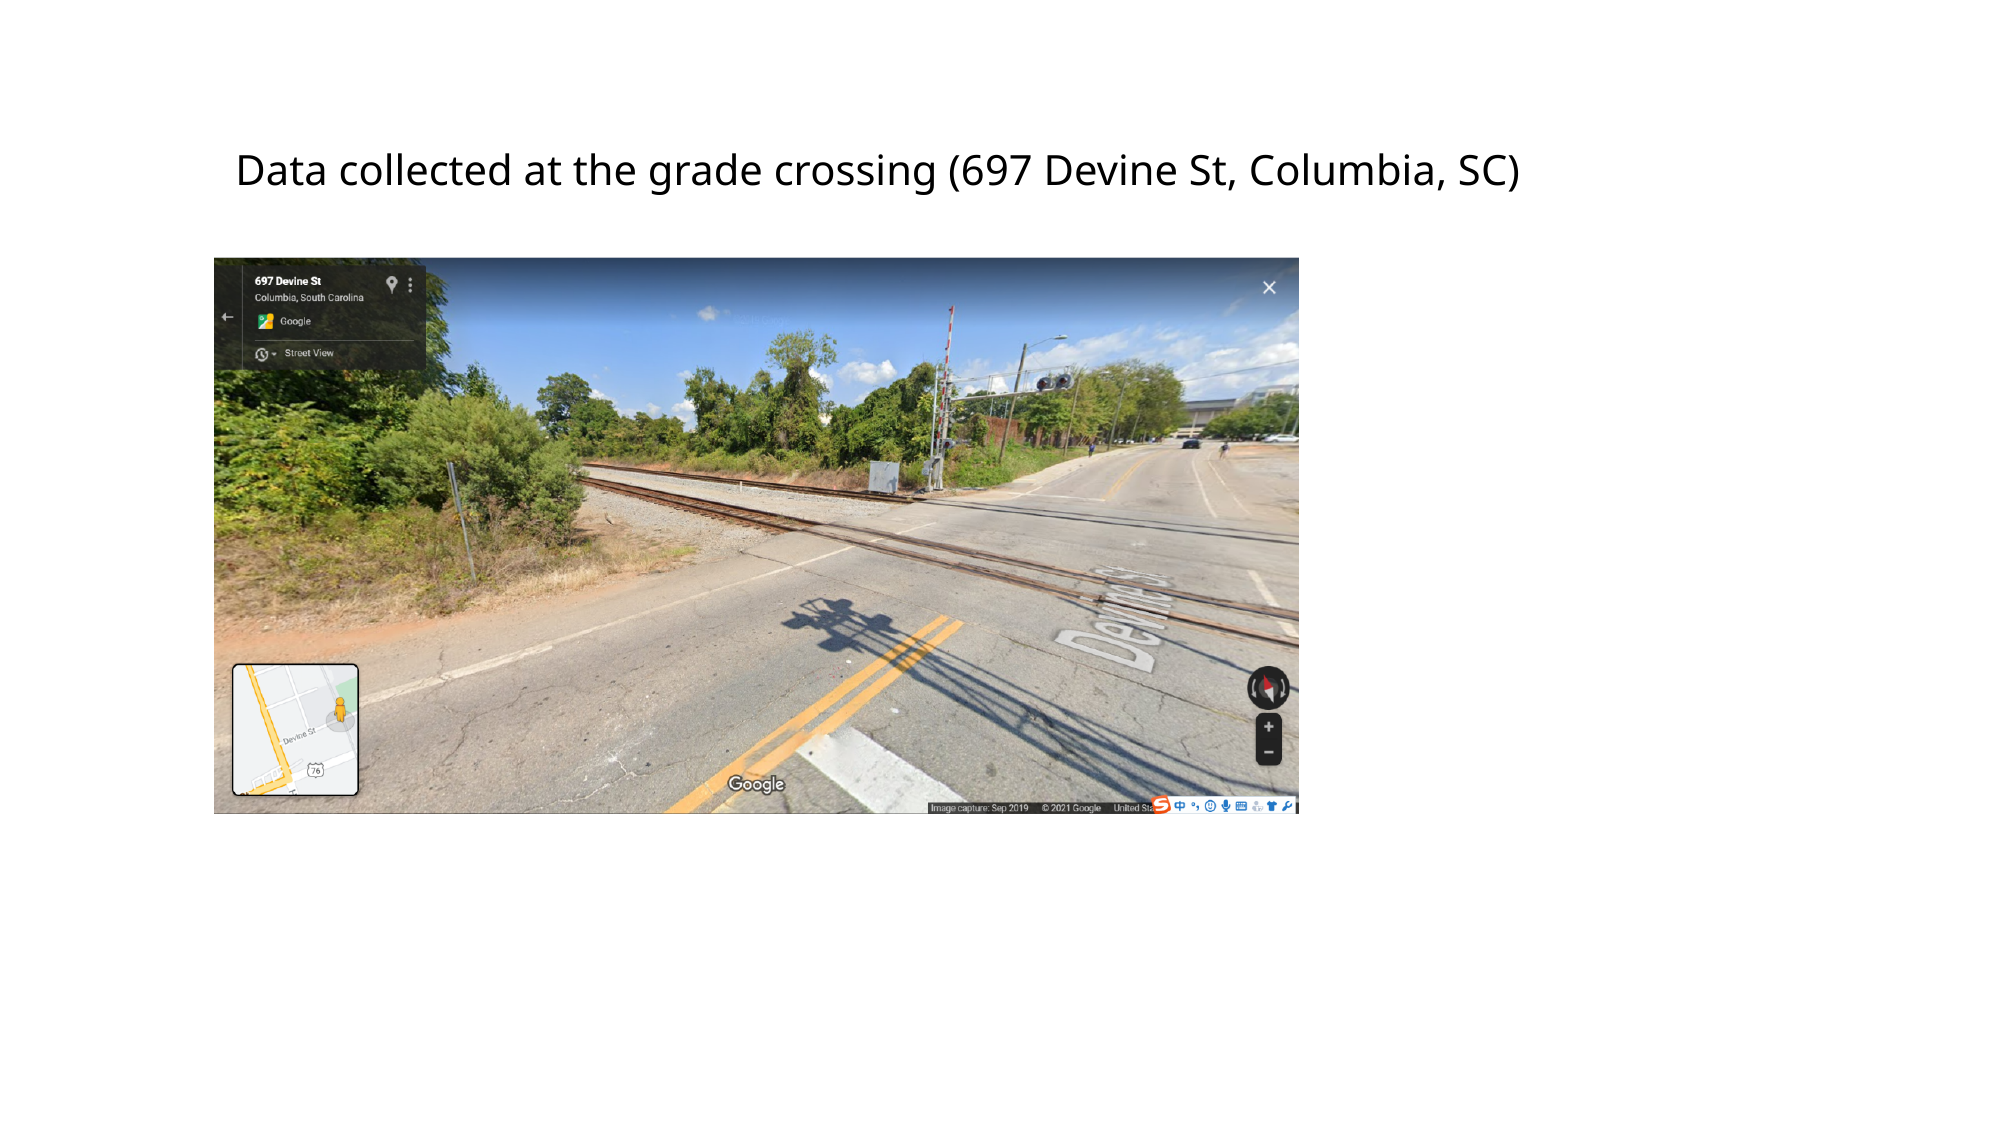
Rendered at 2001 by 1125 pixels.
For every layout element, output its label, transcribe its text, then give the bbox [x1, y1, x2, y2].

picture [214, 257, 1299, 814]
text_box Data collected at the grade crossing (697 Devine St, Columbia, SC) [220, 135, 1536, 201]
